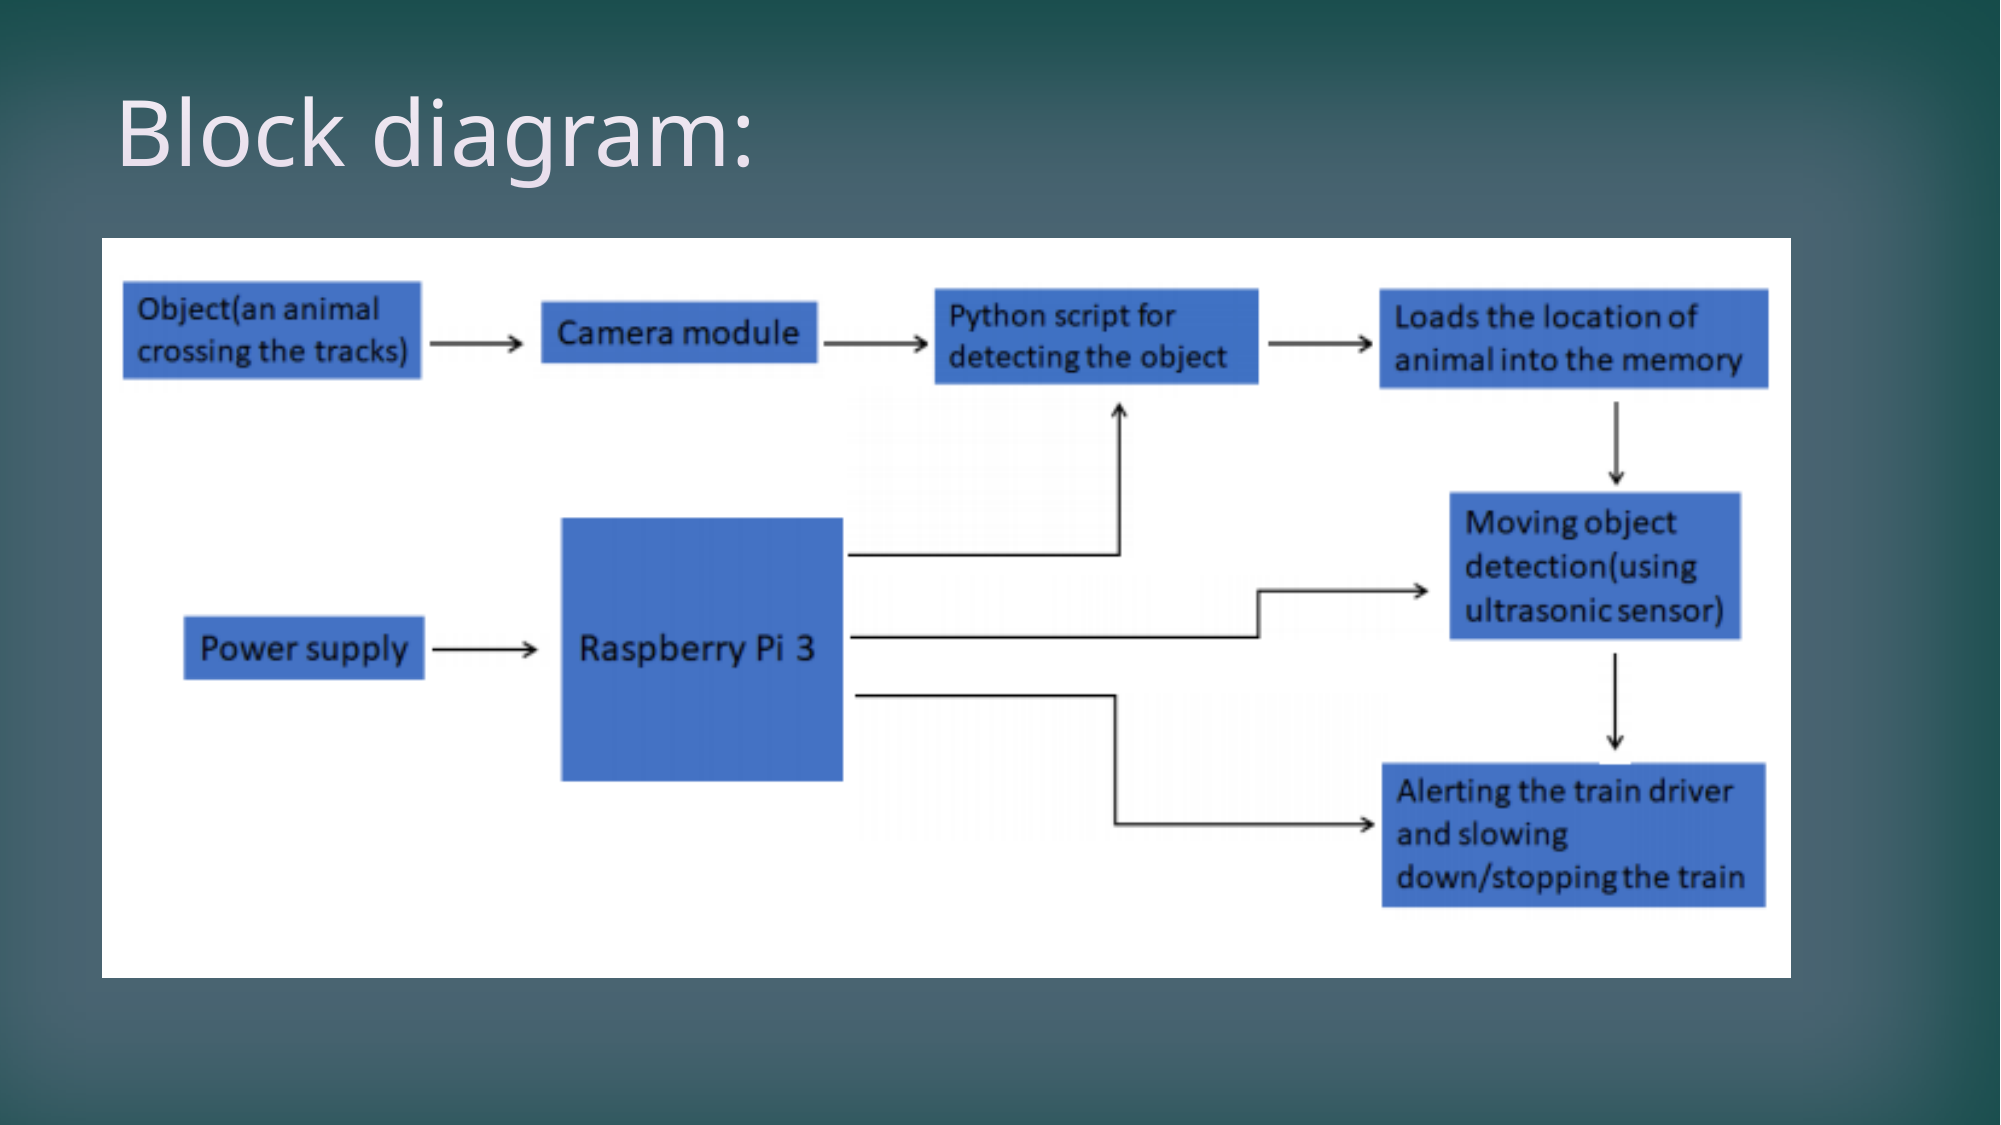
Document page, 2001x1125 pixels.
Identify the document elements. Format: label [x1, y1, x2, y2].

picture [102, 238, 1791, 978]
